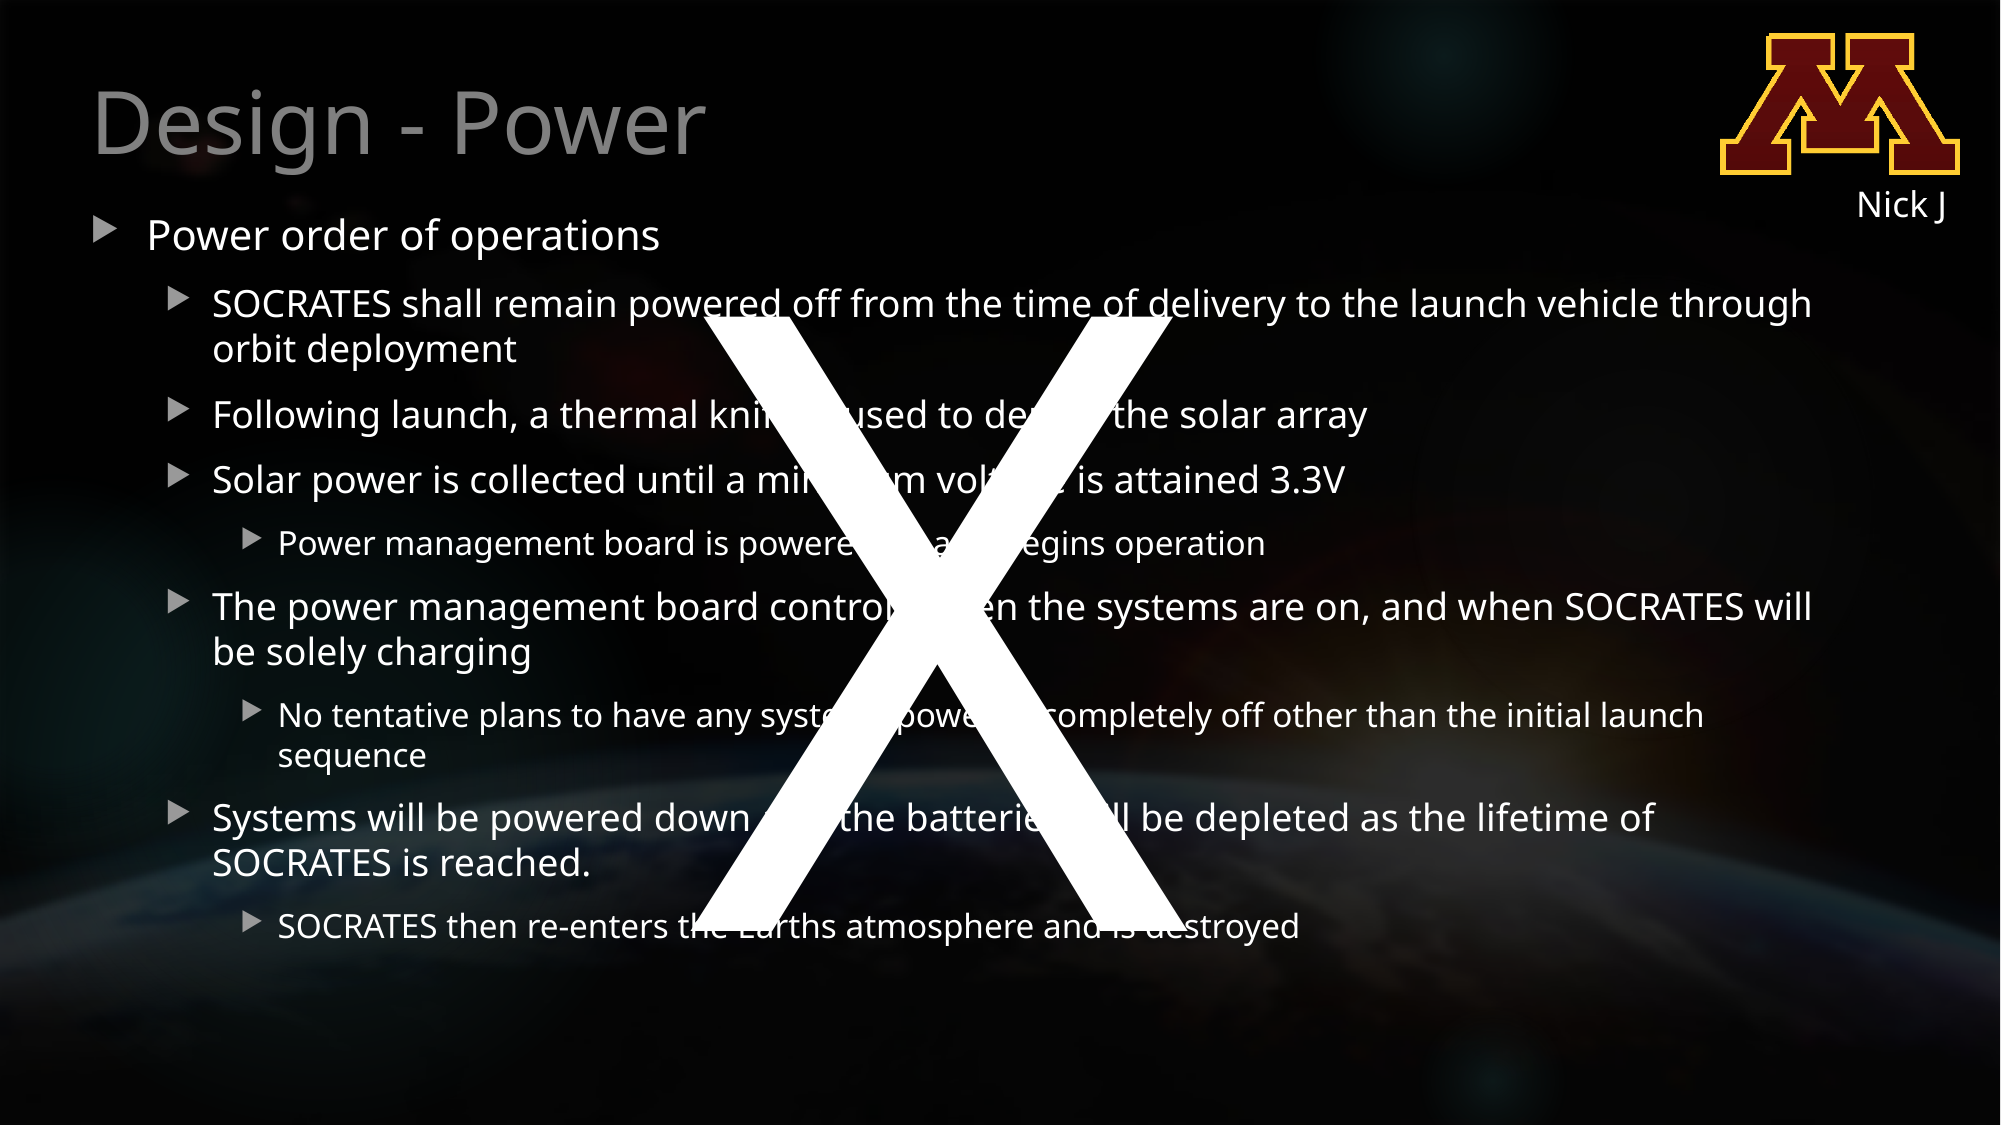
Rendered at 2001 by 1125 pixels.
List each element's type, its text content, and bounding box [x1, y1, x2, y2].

title Design - Power [75, 59, 1618, 175]
text_box X [672, 63, 1437, 1112]
picture [0, 0, 2001, 1125]
list Power order of operations SOCRATES shall remain powered off from the time of delivery to the launch vehicle through orbit deployment Following launch, a thermal knife is used to deploy the solar array Solar power is collected until a minimum voltage is attained 3.3V Power management board is powered on and begins operation The power management board controls when the systems are on, and when SOCRATES will be solely charging No tentative plans to have any systems powered completely off other than the initial launch sequence Systems will be powered down and the batteries will be depleted as the lifetime of SOCRATES is reached. SOCRATES then re-enters the Earths atmosphere and is destroyed [75, 201, 672, 1048]
list Power order of operations SOCRATES shall remain powered off from the time of delivery to the launch vehicle through orbit deployment Following launch, a thermal knife is used to deploy the solar array Solar power is collected until a minimum voltage is attained 3.3V Power management board is powered on and begins operation The power management board controls when the systems are on, and when SOCRATES will be solely charging No tentative plans to have any systems powered completely off other than the initial launch sequence Systems will be powered down and the batteries will be depleted as the lifetime of SOCRATES is reached. SOCRATES then re-enters the Earths atmosphere and is destroyed [1437, 201, 1833, 1048]
list Nick J [1713, 174, 1963, 233]
